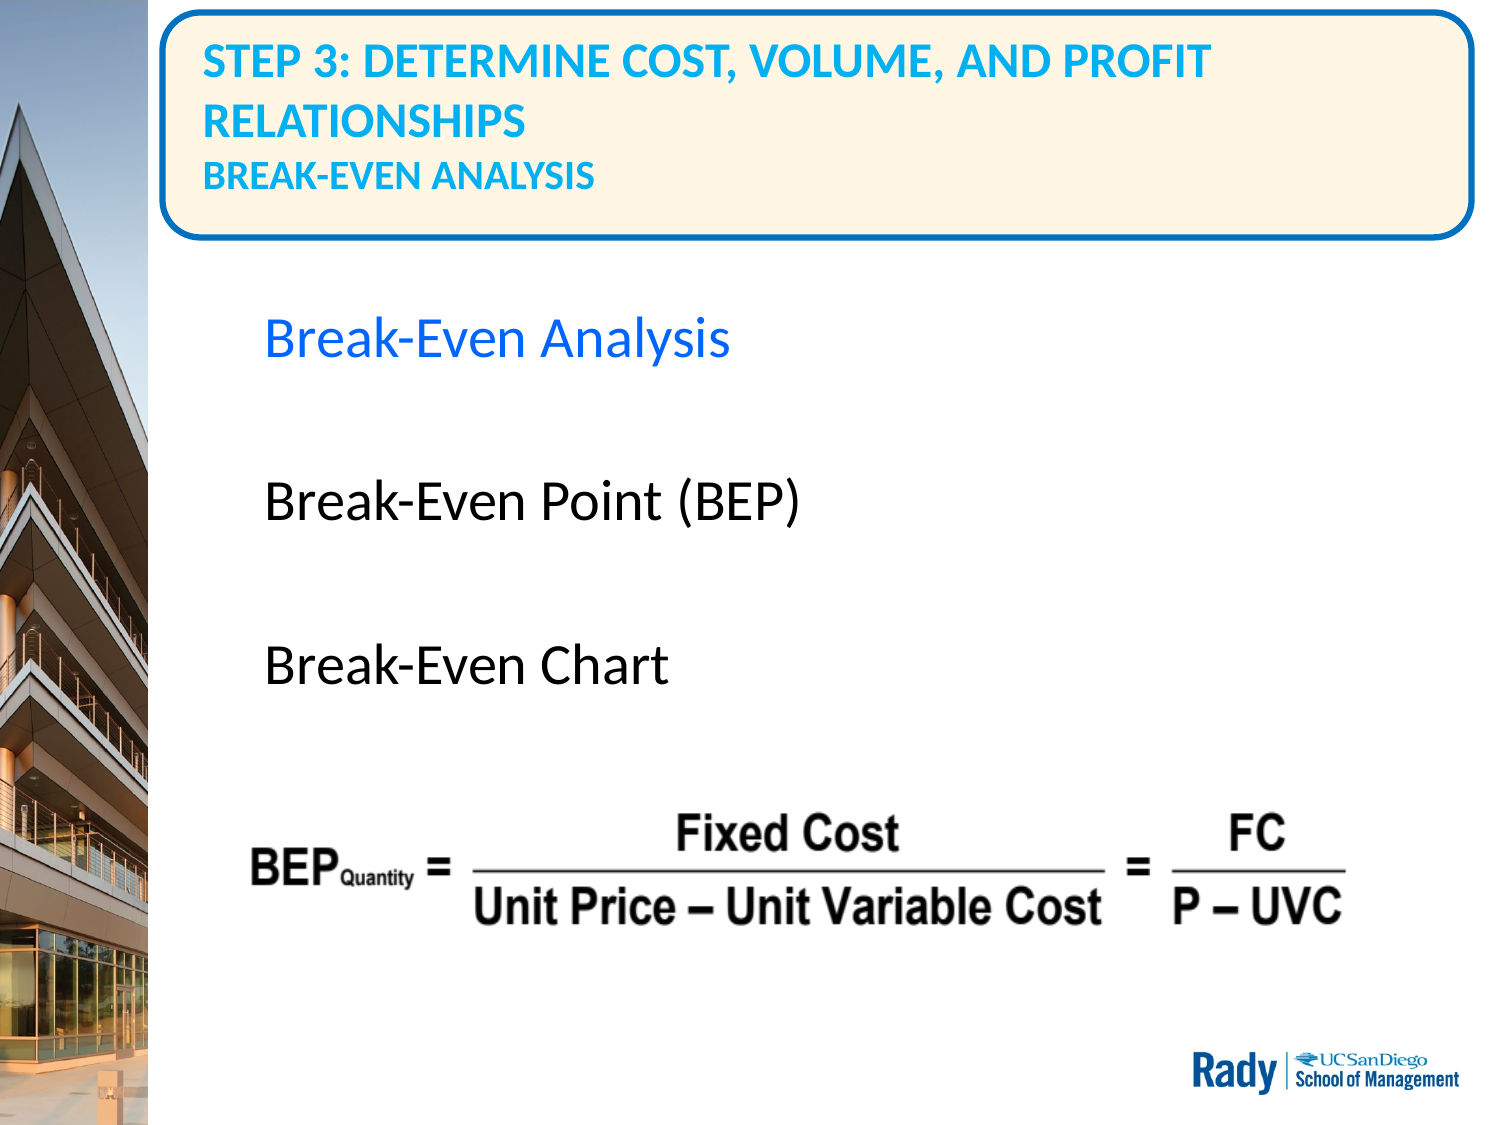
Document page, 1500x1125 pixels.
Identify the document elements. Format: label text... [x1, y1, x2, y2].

title STEP 3: DETERMINE COST, VOLUME, AND PROFIT RELATIONSHIPS BREAK-EVEN ANALYSIS [187, 62, 1426, 163]
list Break-Even Analysis Break-Even Point (BEP) Break-Even Chart [249, 291, 1417, 615]
picture [0, 0, 148, 1125]
picture [1187, 1044, 1463, 1101]
text_box [162, 12, 1472, 238]
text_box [249, 799, 1349, 928]
